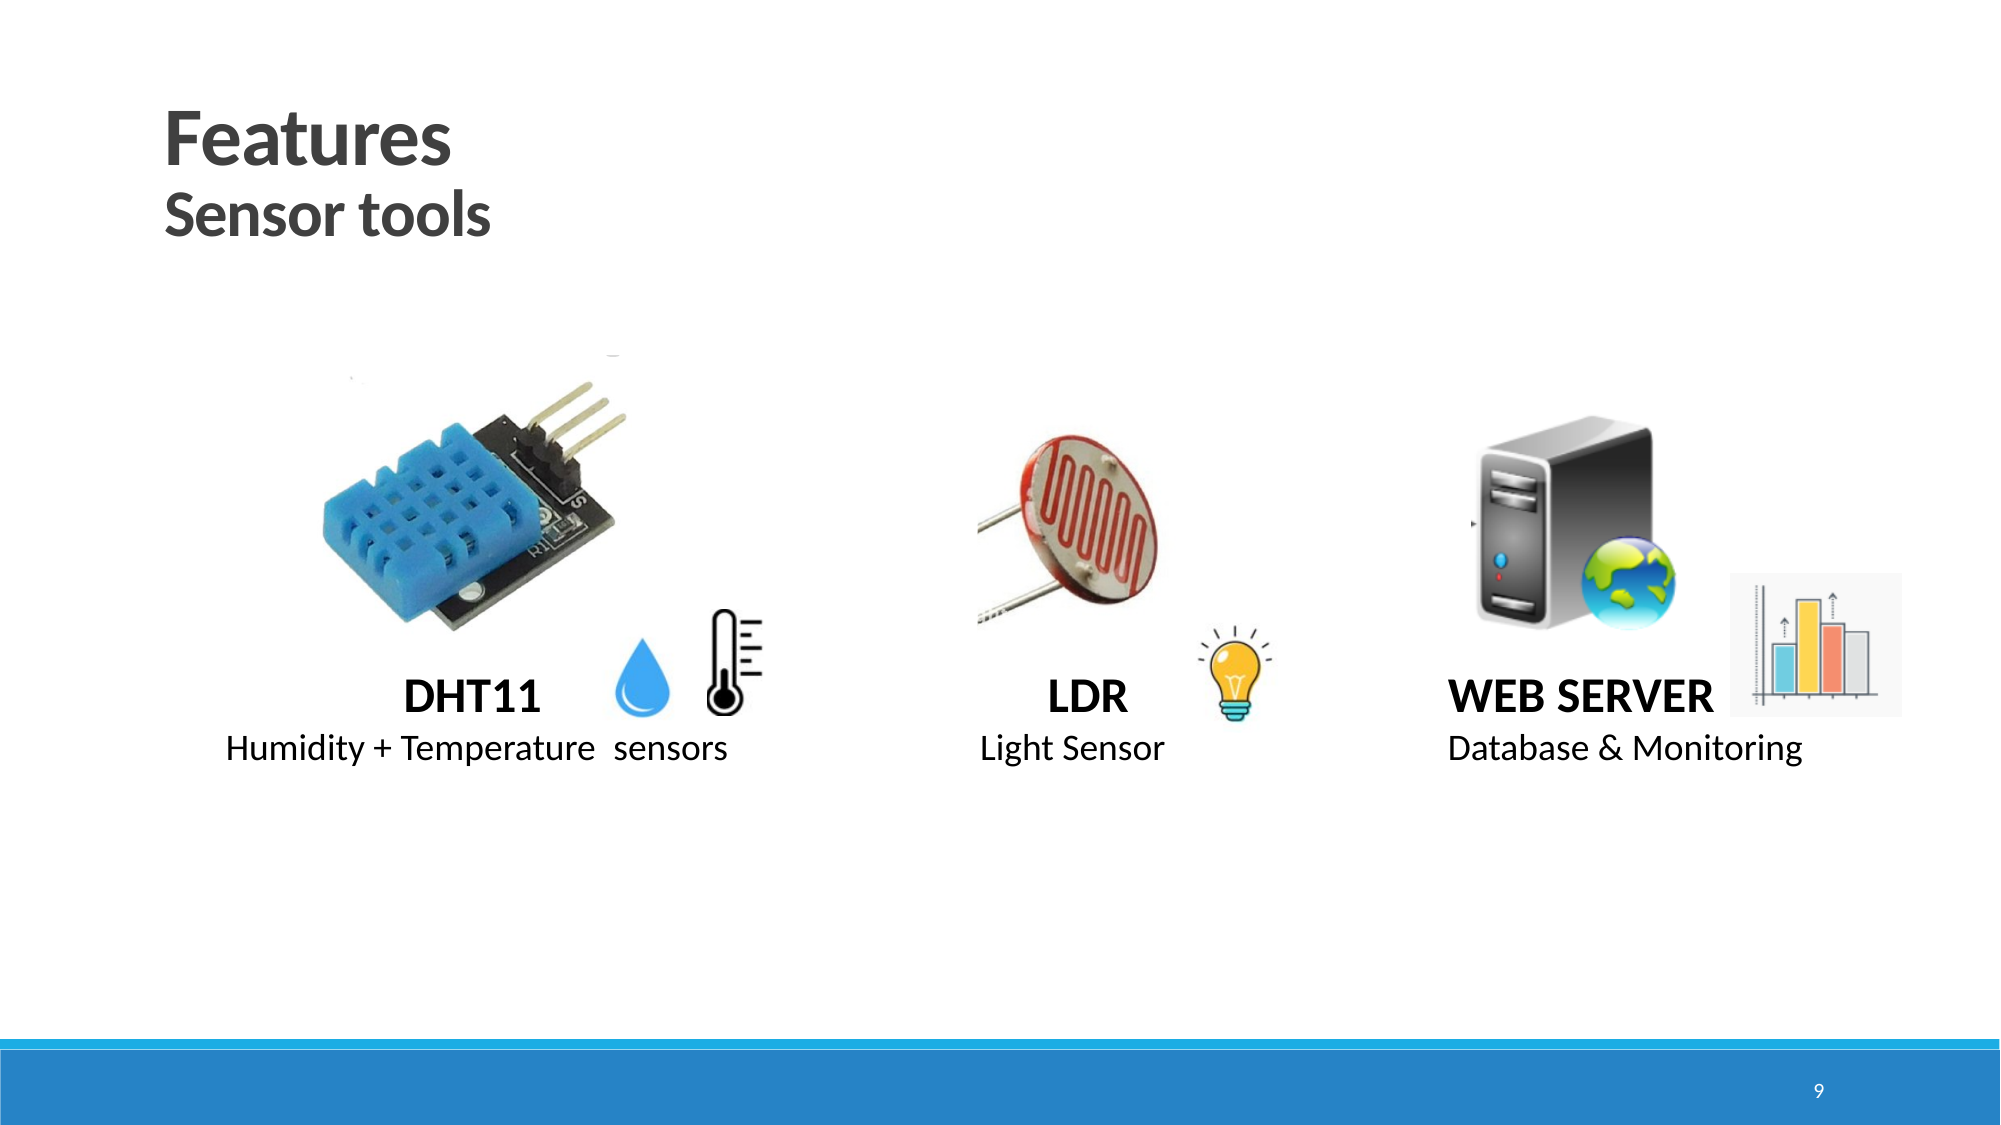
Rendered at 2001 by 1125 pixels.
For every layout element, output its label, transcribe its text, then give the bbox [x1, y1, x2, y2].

text_box Features Sensor tools [149, 89, 1809, 265]
text_box WEB SERVER Database & Monitoring [1433, 655, 1857, 776]
picture [977, 412, 1298, 734]
text_box LDR Light Sensor [965, 655, 1212, 776]
slide_number 9 [1624, 1059, 1840, 1120]
picture [300, 355, 777, 730]
picture [1729, 572, 1903, 718]
picture [1471, 410, 1695, 657]
text_box DHT11 Humidity + Temperature sensors [210, 655, 744, 776]
